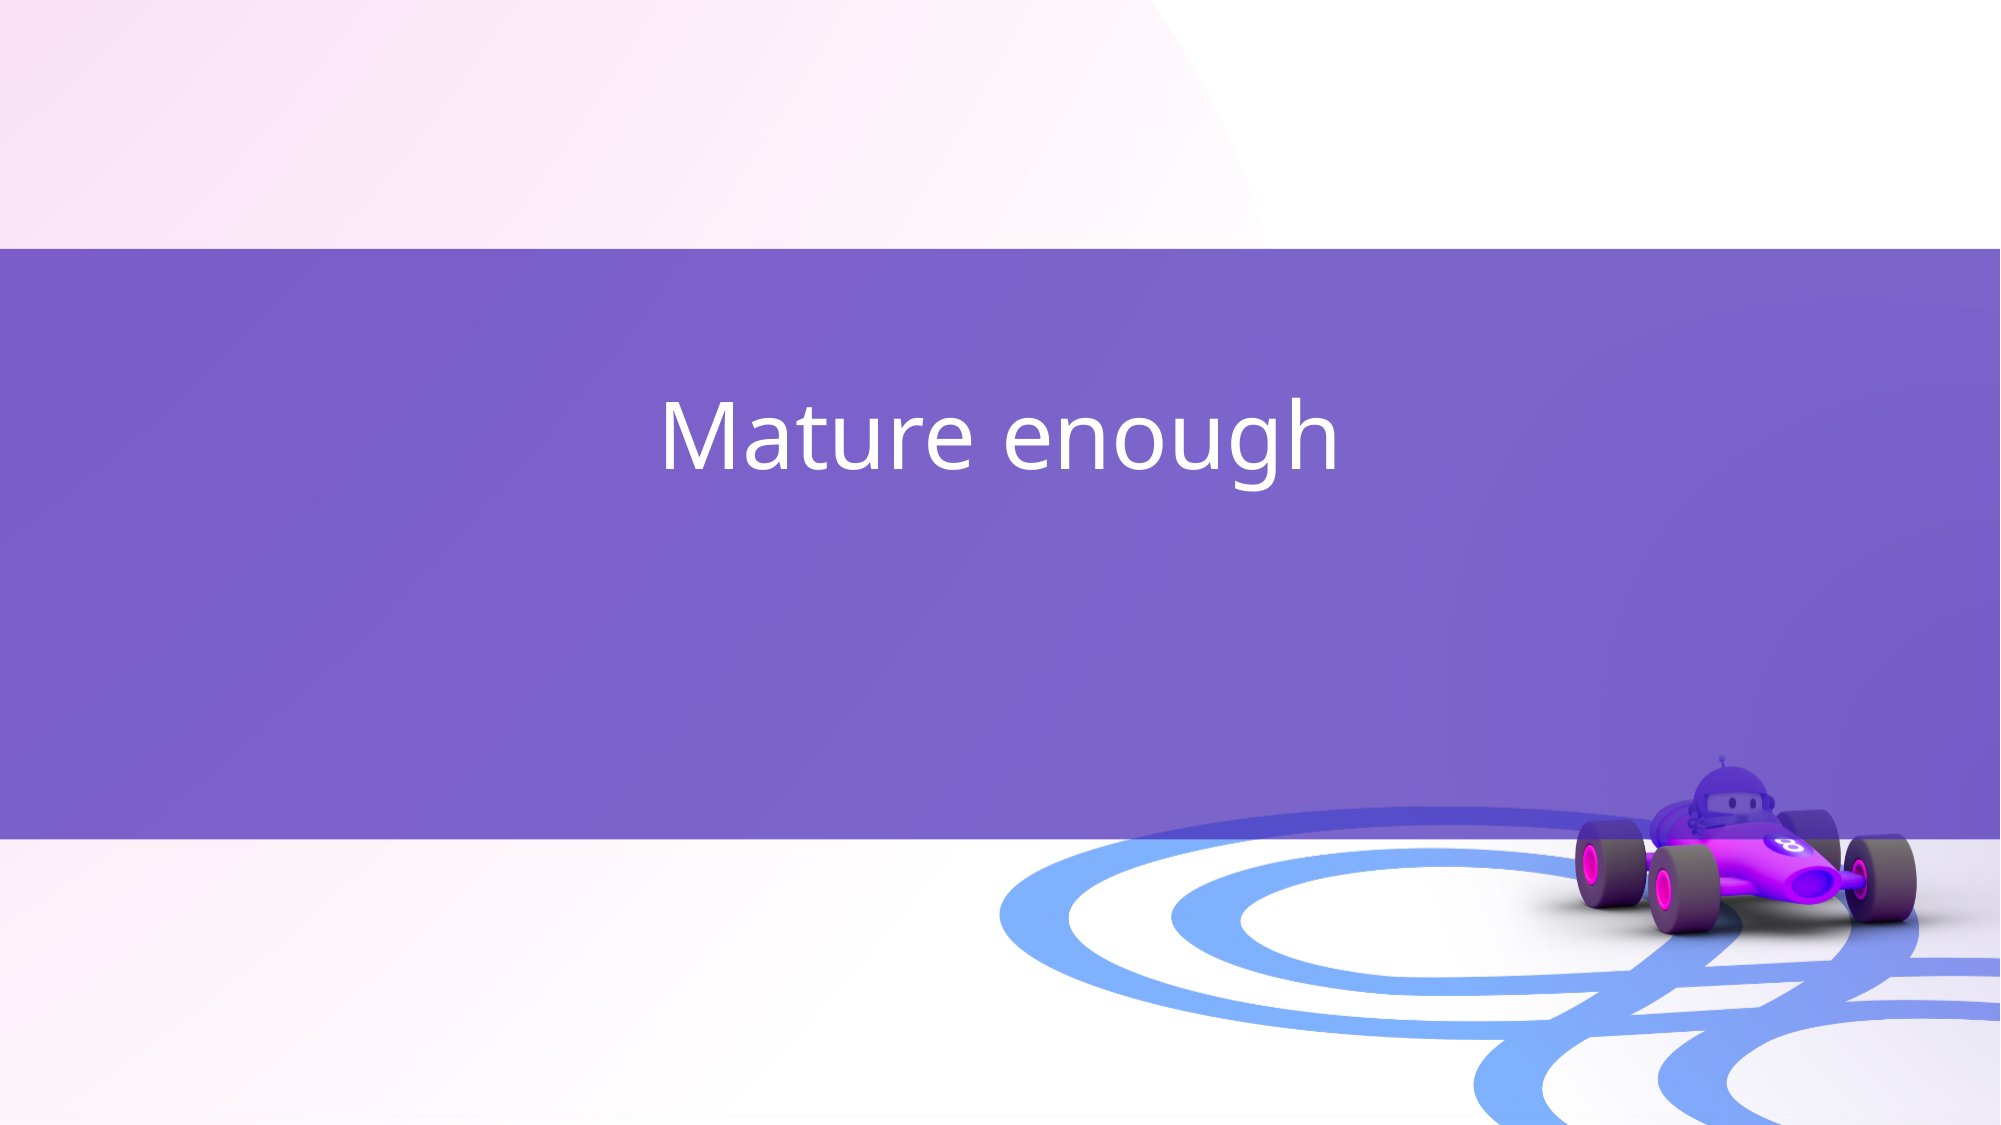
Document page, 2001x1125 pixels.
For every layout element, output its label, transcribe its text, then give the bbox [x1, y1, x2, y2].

text_box Mature enough [0, 248, 2000, 841]
picture [0, 0, 2001, 1125]
